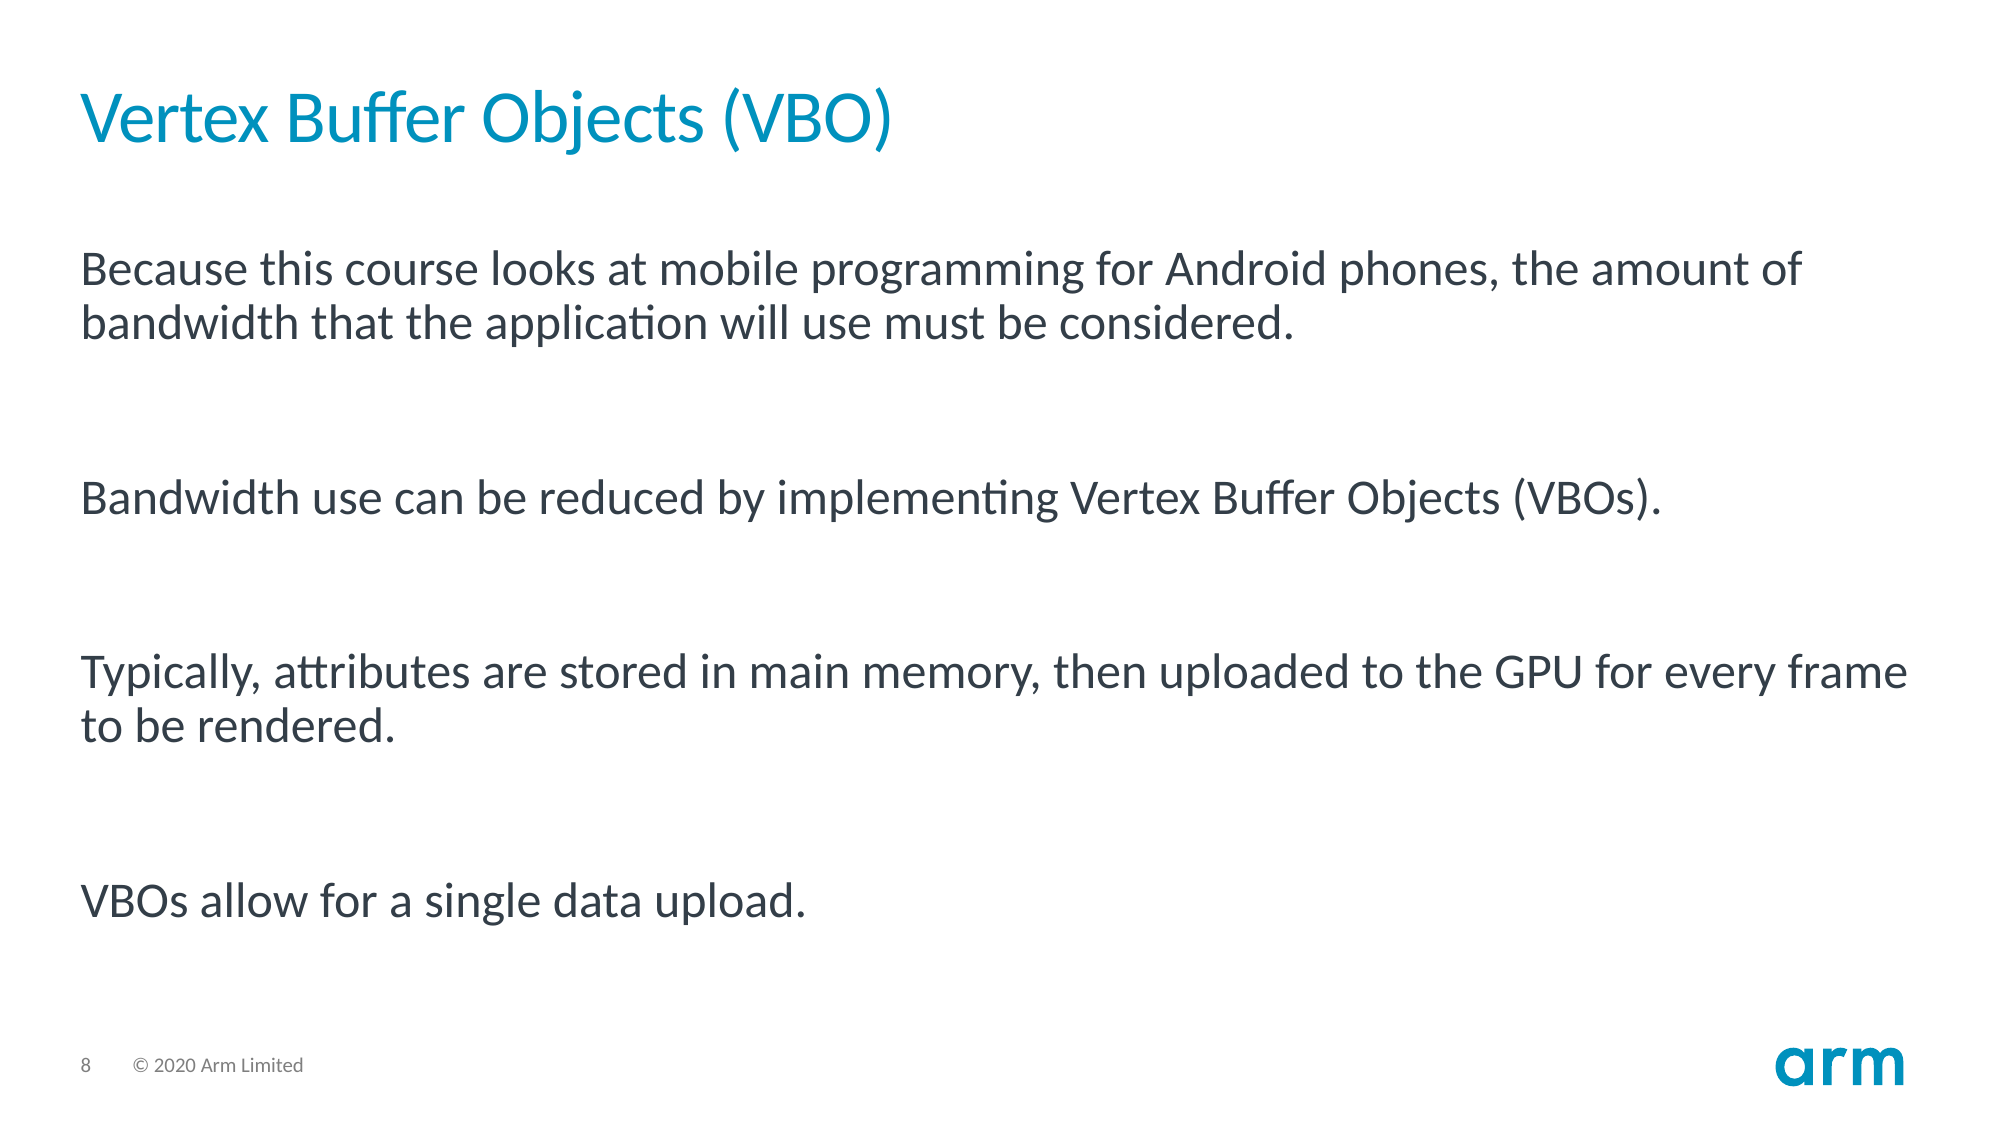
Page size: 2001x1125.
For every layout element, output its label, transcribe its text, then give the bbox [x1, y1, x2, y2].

list Because this course looks at mobile programming for Android phones, the amount of bandwidth that the application will use must be considered. Bandwidth use can be reduced by implementing Vertex Buffer Objects (VBOs). Typically, attributes are stored in main memory, then uploaded to the GPU for every frame to be rendered. VBOs allow for a single data upload. [80, 242, 1915, 913]
title Vertex Buffer Objects (VBO) [80, 48, 1915, 158]
